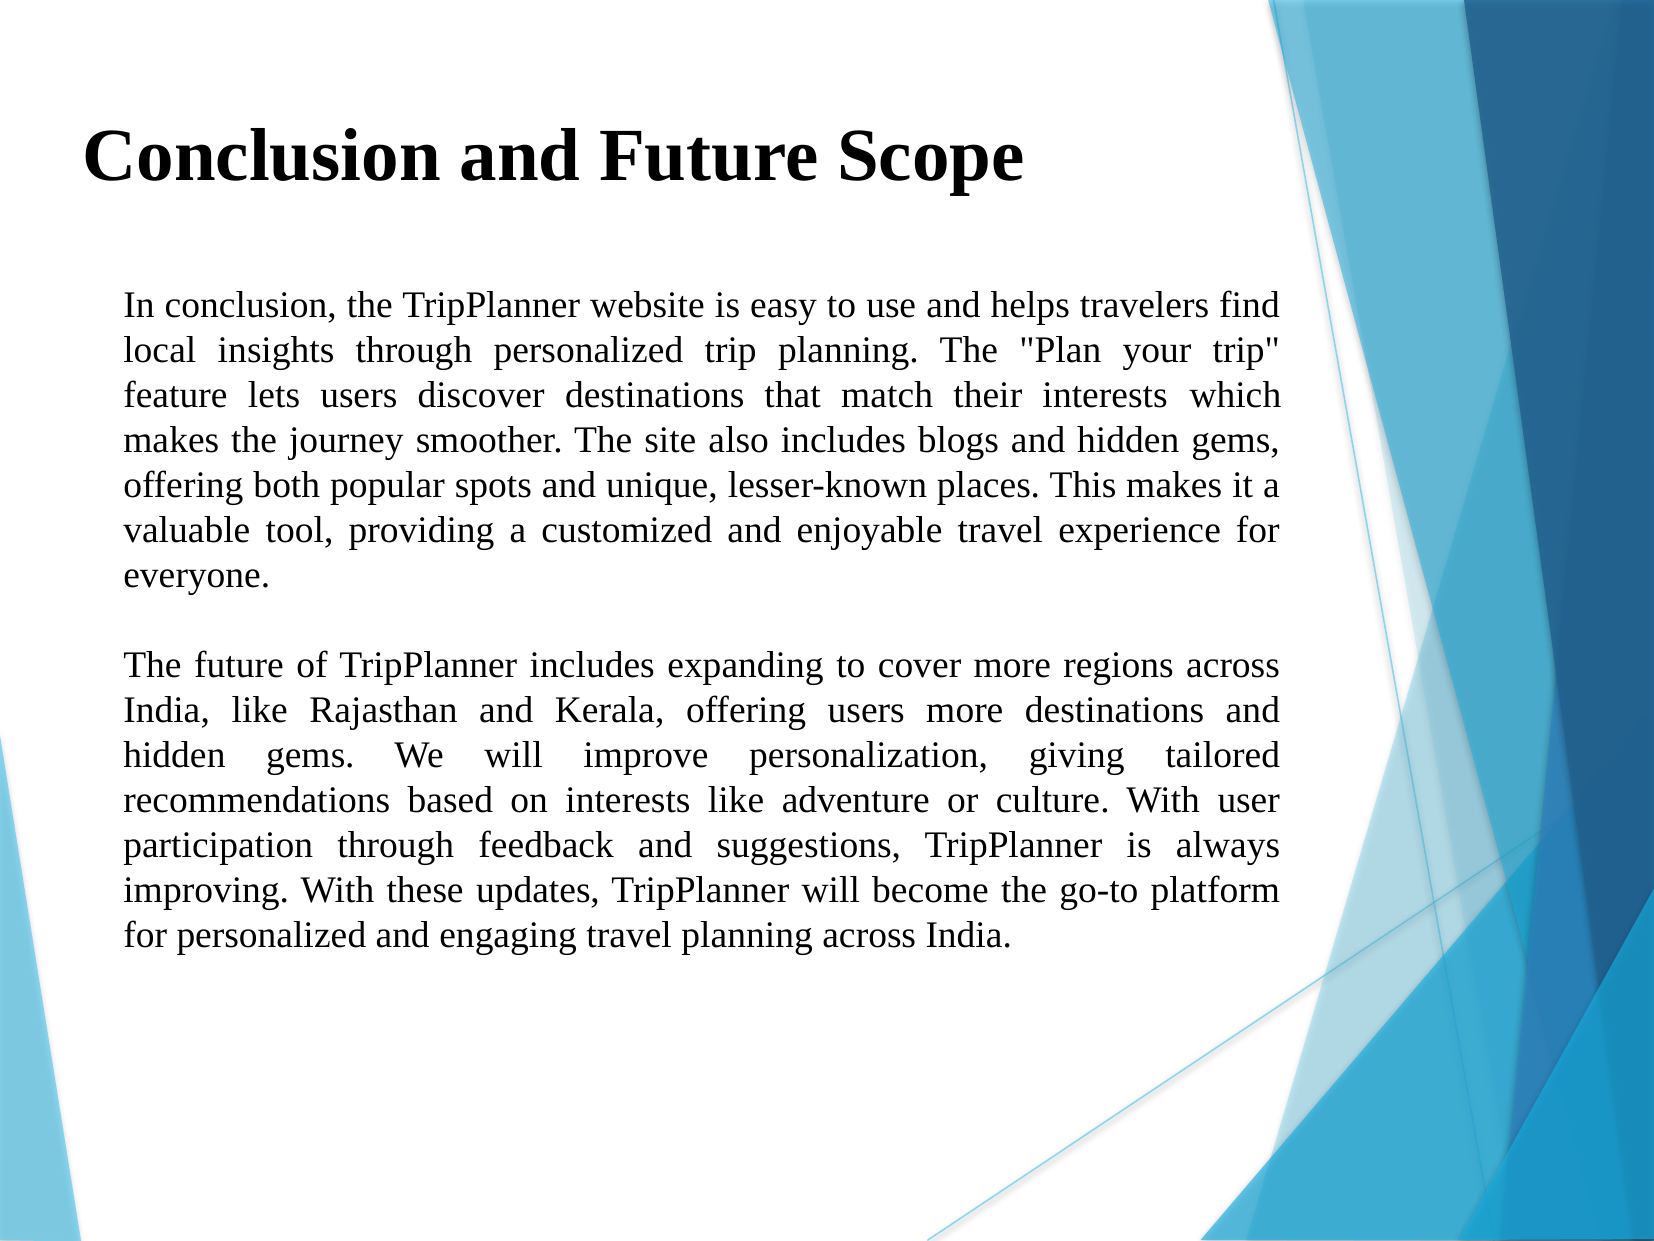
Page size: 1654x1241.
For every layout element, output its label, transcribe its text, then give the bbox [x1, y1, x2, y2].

text_box Conclusion and Future Scope [82, 49, 1571, 256]
text_box [82, 256, 1571, 1109]
list In conclusion, the TripPlanner website is easy to use and helps travelers find local insights through personalized trip planning. The "Plan your trip" feature lets users discover destinations that match their interests which makes the journey smoother. The site also includes blogs and hidden gems, offering both popular spots and unique, lesser-known places. This makes it a valuable tool, providing a customized and enjoyable travel experience for everyone. The future of TripPlanner includes expanding to cover more regions across India, like Rajasthan and Kerala, offering users more destinations and hidden gems. We will improve personalization, giving tailored recommendations based on interests like adventure or culture. With user participation through feedback and suggestions, TripPlanner is always improving. With these updates, TripPlanner will become the go-to platform for personalized and engaging travel planning across India. [108, 272, 1297, 1034]
